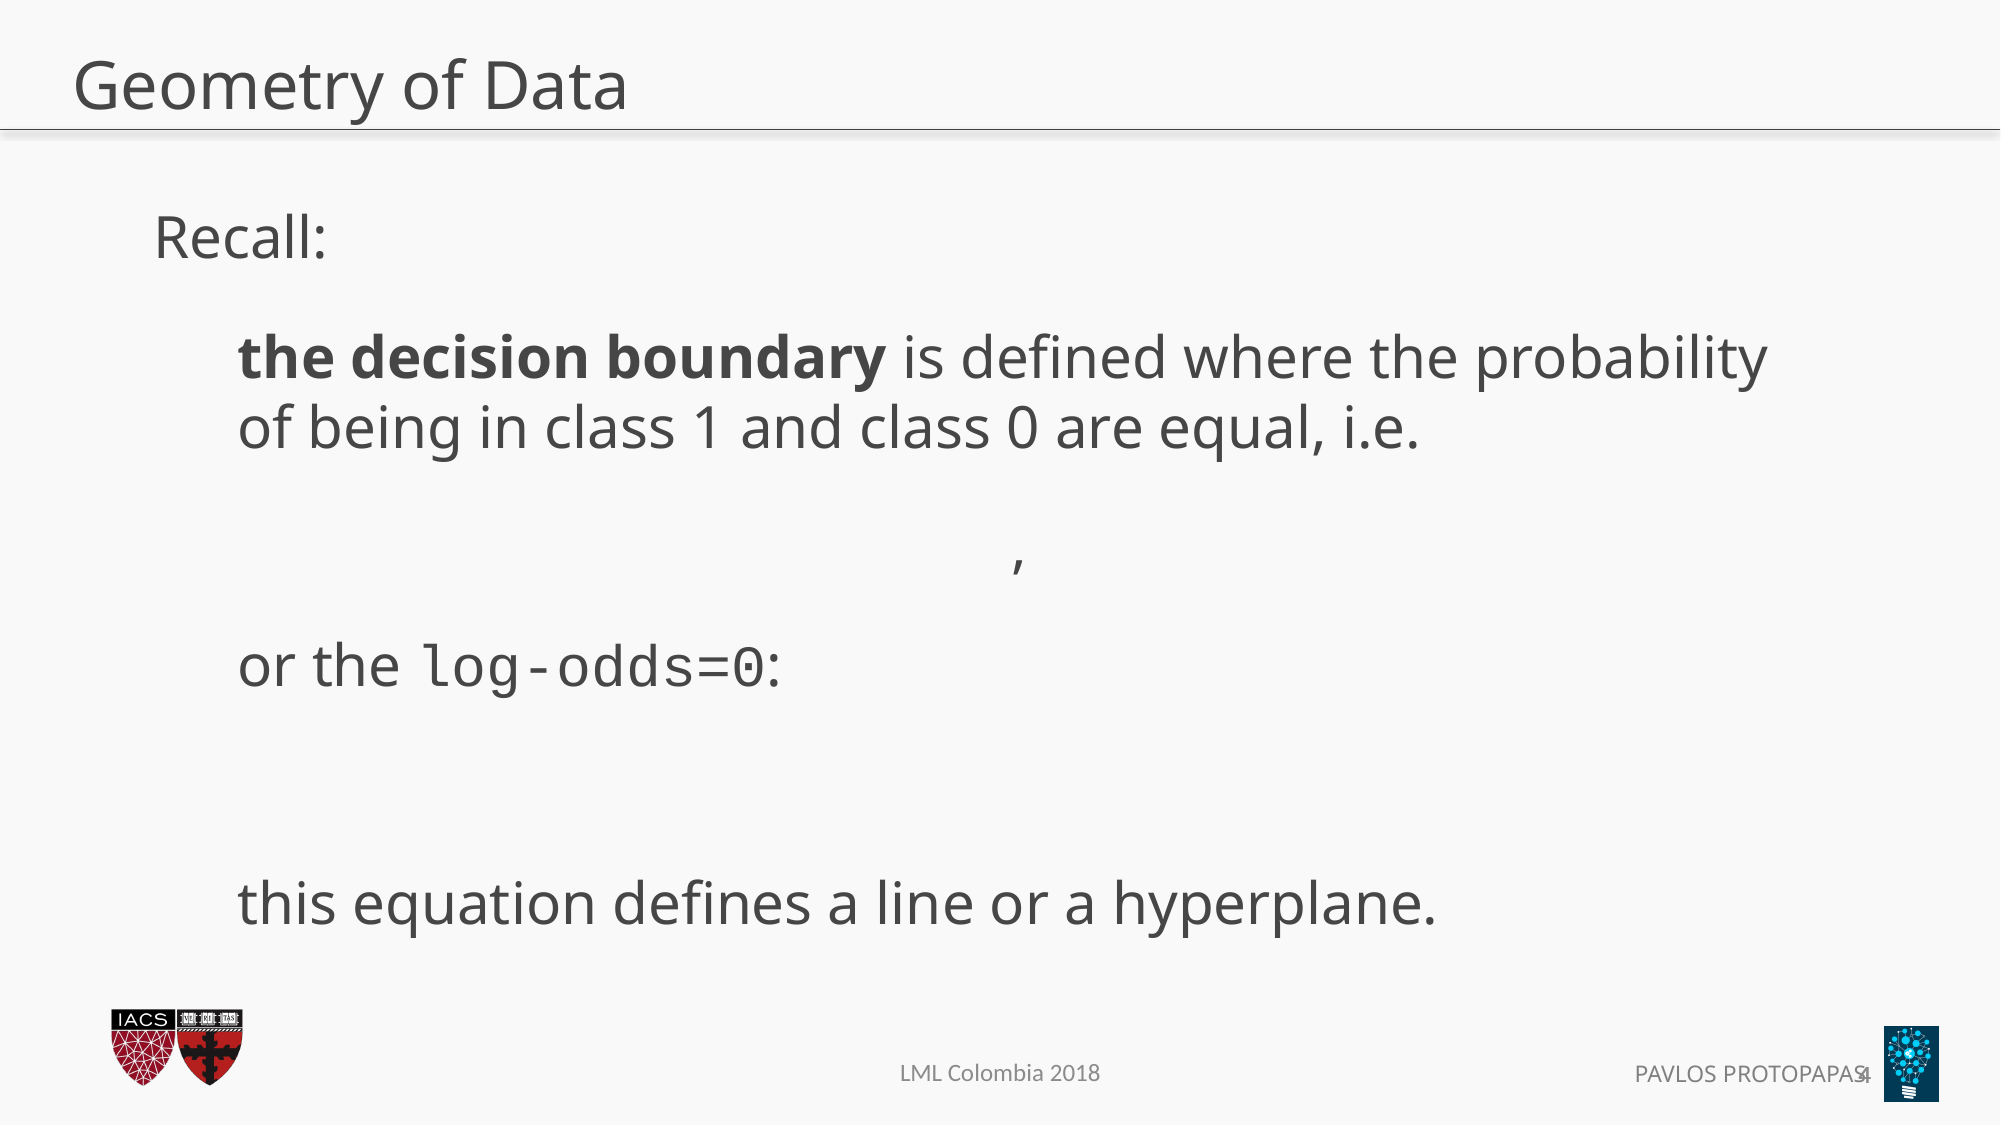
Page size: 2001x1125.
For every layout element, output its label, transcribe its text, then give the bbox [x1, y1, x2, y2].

slide_number 4 [1419, 1043, 1886, 1104]
picture [1905, 1049, 1913, 1058]
title Geometry of Data [57, 35, 1943, 162]
picture [1903, 1086, 1915, 1098]
picture [109, 1009, 243, 1086]
